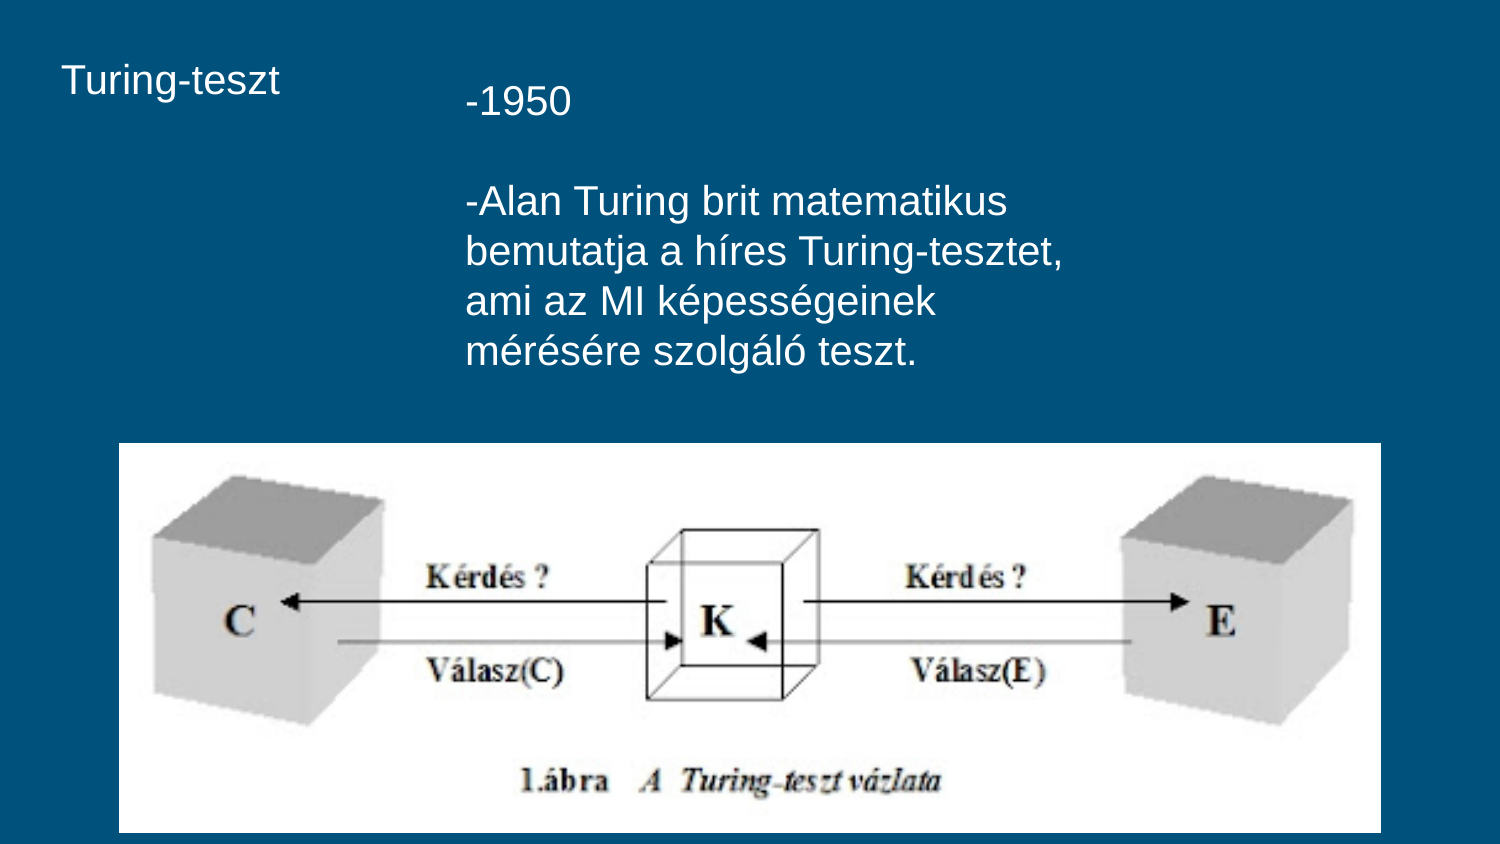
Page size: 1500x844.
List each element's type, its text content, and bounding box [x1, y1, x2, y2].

text_box Turing-teszt [45, 38, 327, 118]
picture [120, 444, 1380, 832]
text_box -1950 -Alan Turing brit matematikus bemutatja a híres Turing-tesztet, ami az MI képességeinek mérésére szolgáló teszt. [449, 58, 1089, 401]
